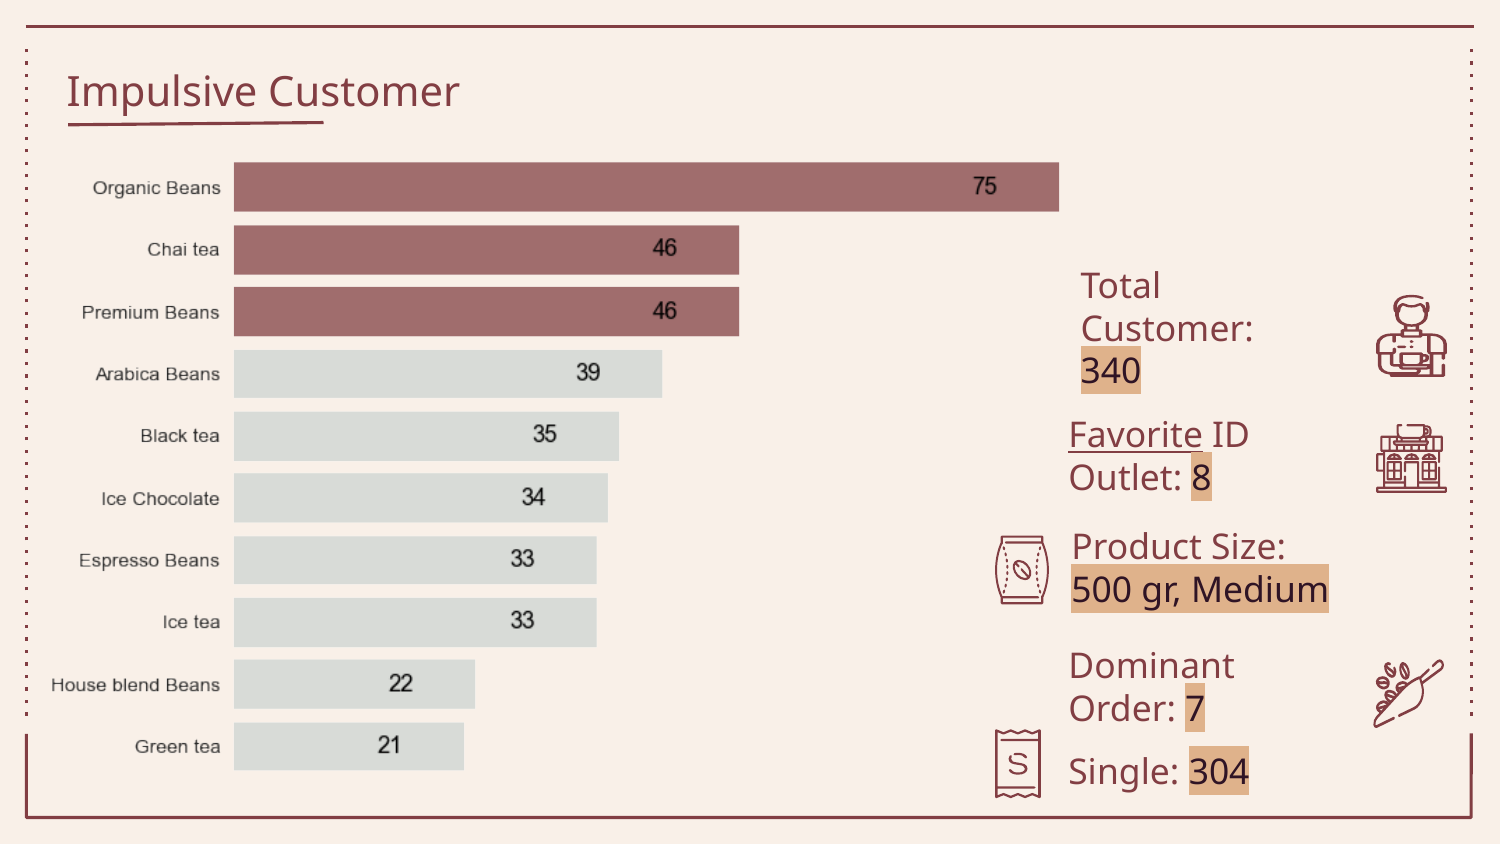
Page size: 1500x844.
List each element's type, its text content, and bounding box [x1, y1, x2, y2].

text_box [1375, 294, 1448, 378]
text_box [1372, 659, 1445, 729]
text_box Total Customer: 340 [1085, 248, 1500, 402]
title Single: 304 [1053, 744, 1446, 807]
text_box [1375, 423, 1448, 494]
title Product Size: 500 gr, Medium [1085, 514, 1500, 625]
title Favorite ID Outlet: 8 [1085, 402, 1500, 513]
title Impulsive Customer [51, 47, 893, 130]
picture [37, 153, 1082, 780]
title Dominant Order: 7 [1085, 633, 1500, 744]
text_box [994, 788, 1041, 799]
